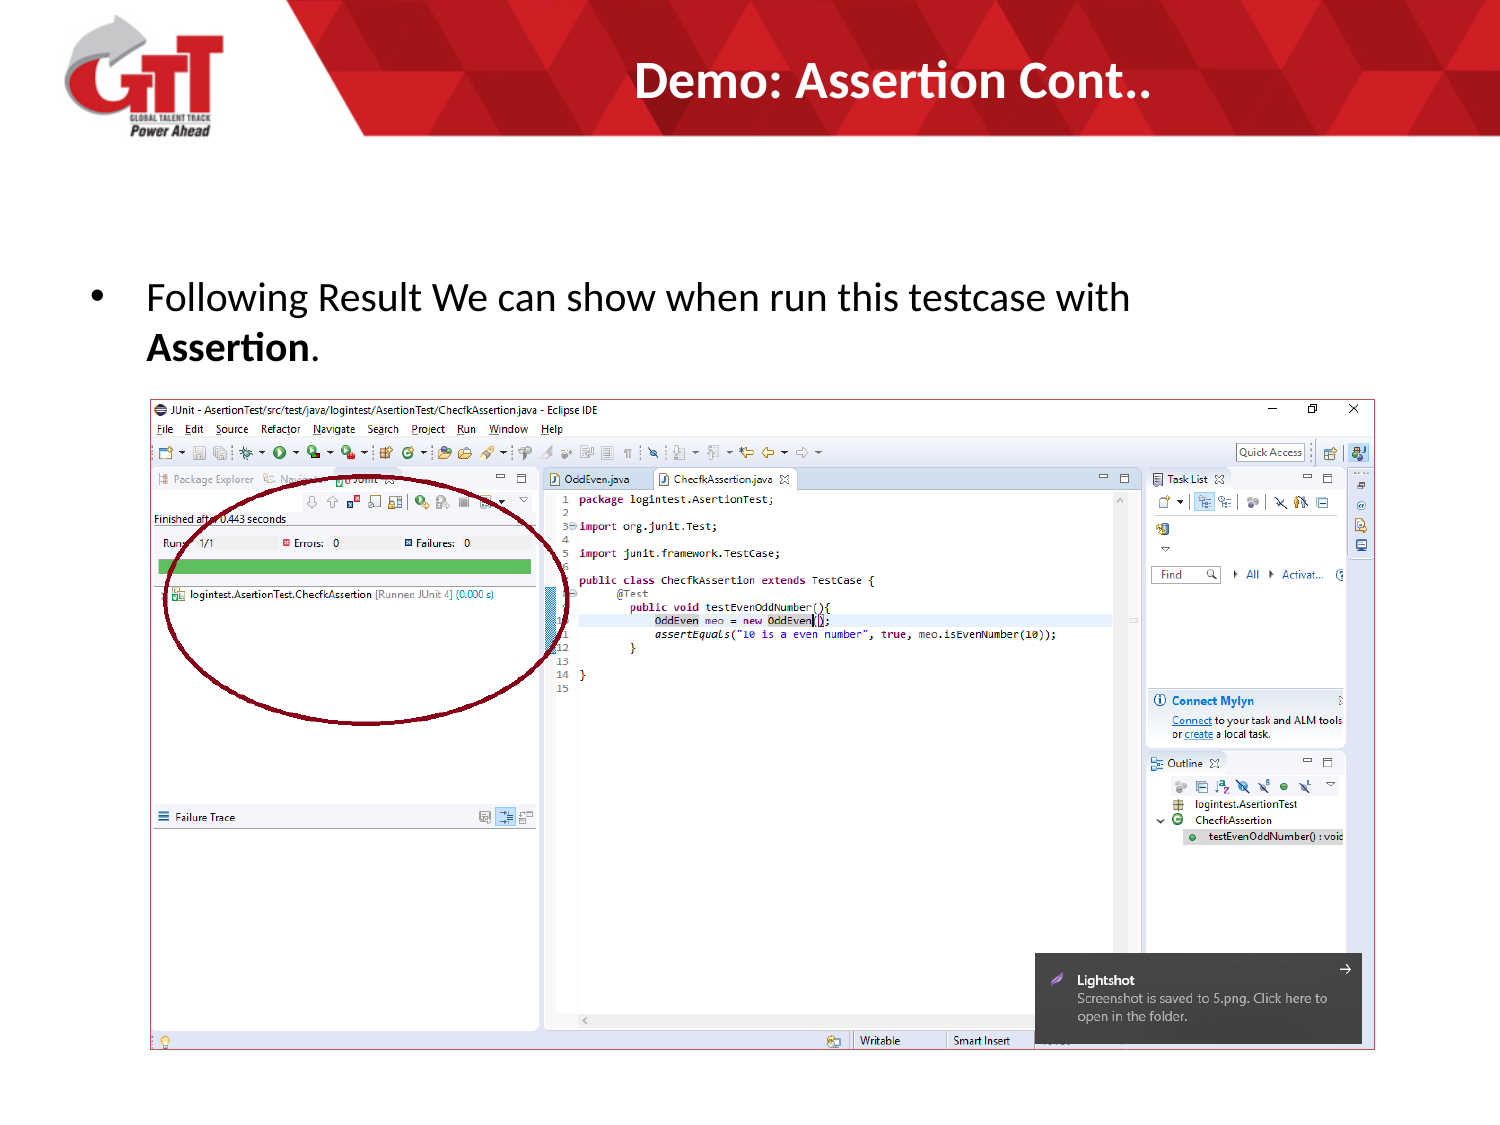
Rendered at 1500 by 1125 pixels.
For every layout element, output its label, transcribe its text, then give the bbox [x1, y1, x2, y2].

picture [0, 0, 1500, 1125]
title Demo: Assertion Cont.. [324, 36, 1463, 117]
list Following Result We can show when run this testcase with Assertion. [75, 262, 1300, 375]
